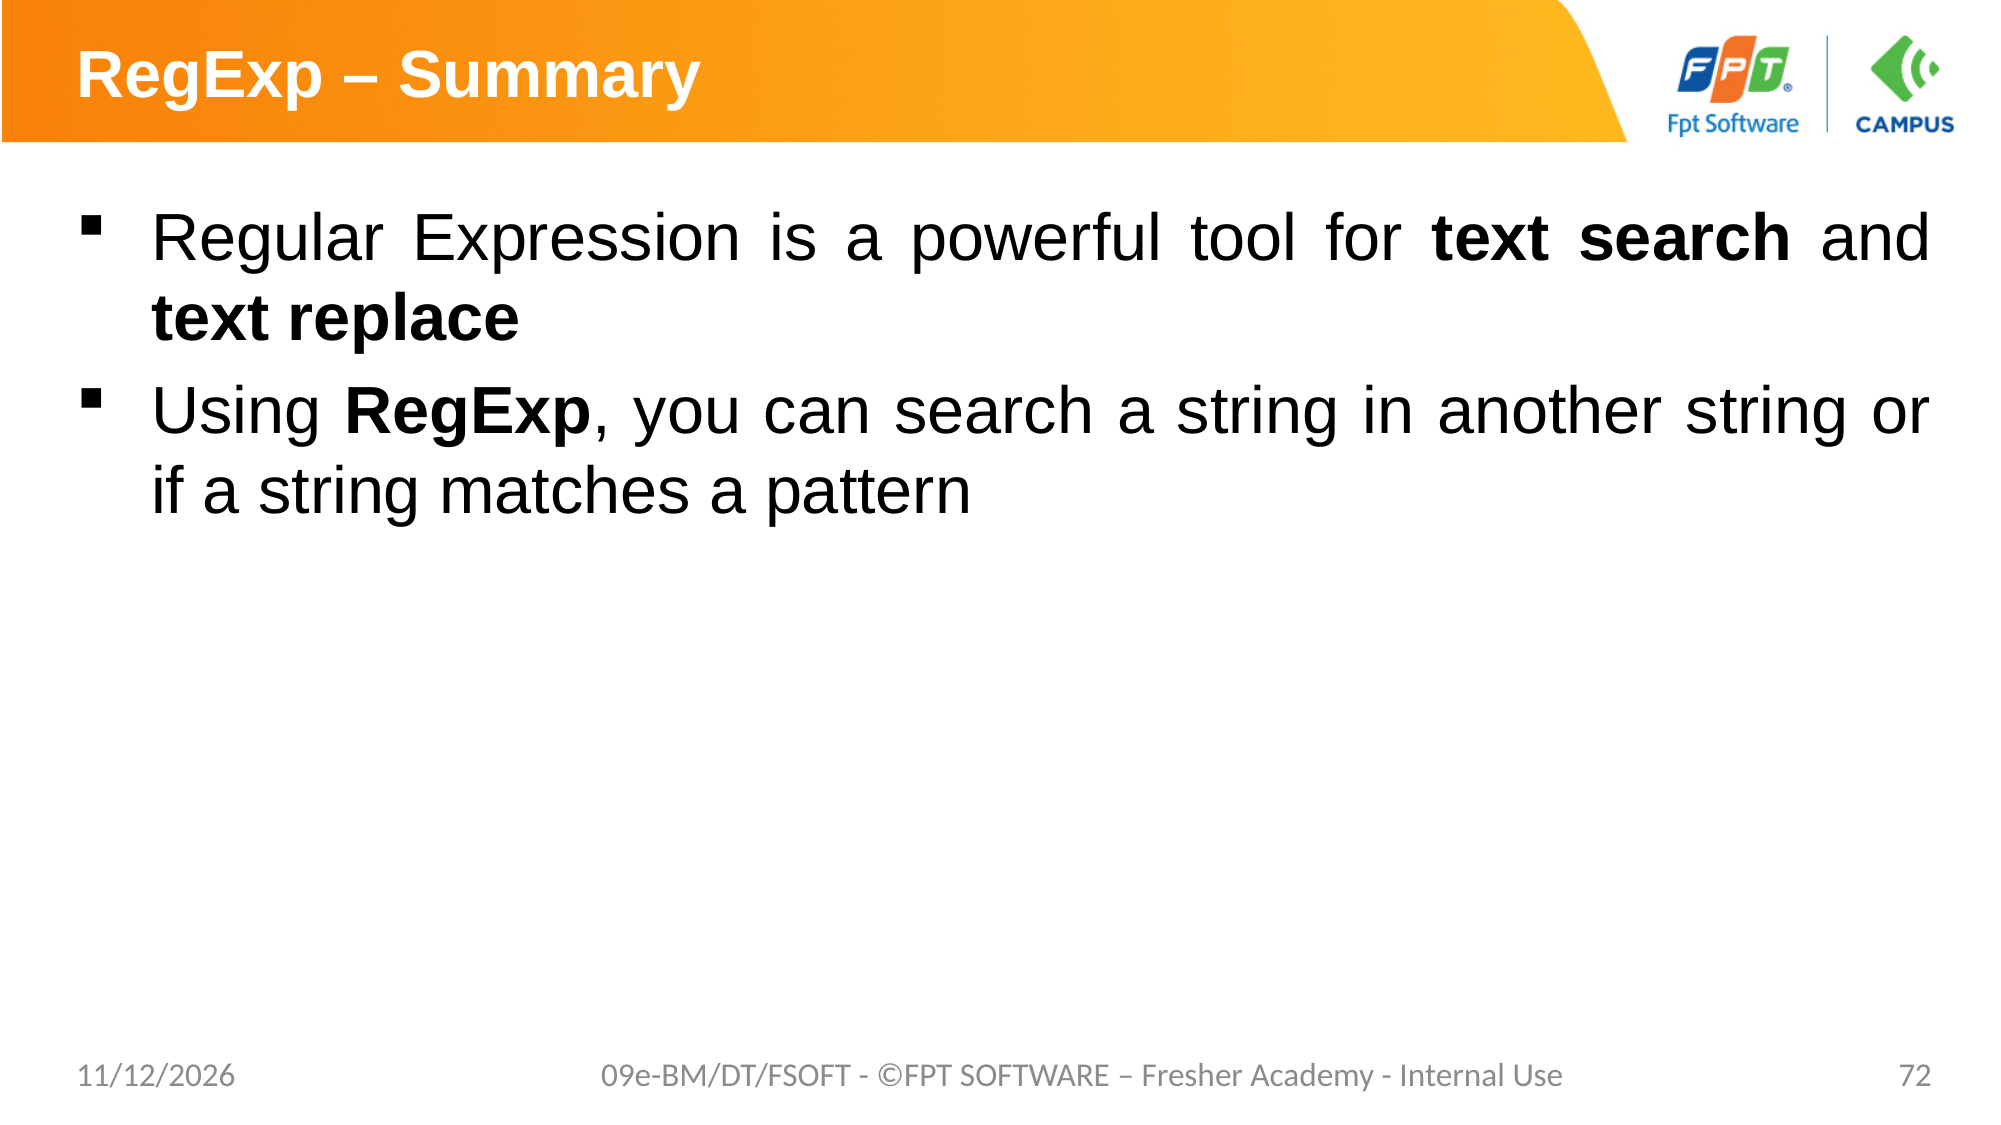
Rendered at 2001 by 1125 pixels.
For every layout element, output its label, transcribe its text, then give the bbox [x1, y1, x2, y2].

footer 09e-BM/DT/FSOFT - ©FPT SOFTWARE – Fresher Academy - Internal Use [385, 1042, 1780, 1103]
slide_number 72 [1800, 1042, 1947, 1103]
picture [2, 0, 1998, 1125]
title RegExp – Summary [60, 0, 1567, 141]
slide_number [60, 1042, 360, 1103]
list Regular Expression is a powerful tool for text search and text replace Using RegExp, you can search a string in another string or if a string matches a pattern [60, 185, 1947, 1005]
